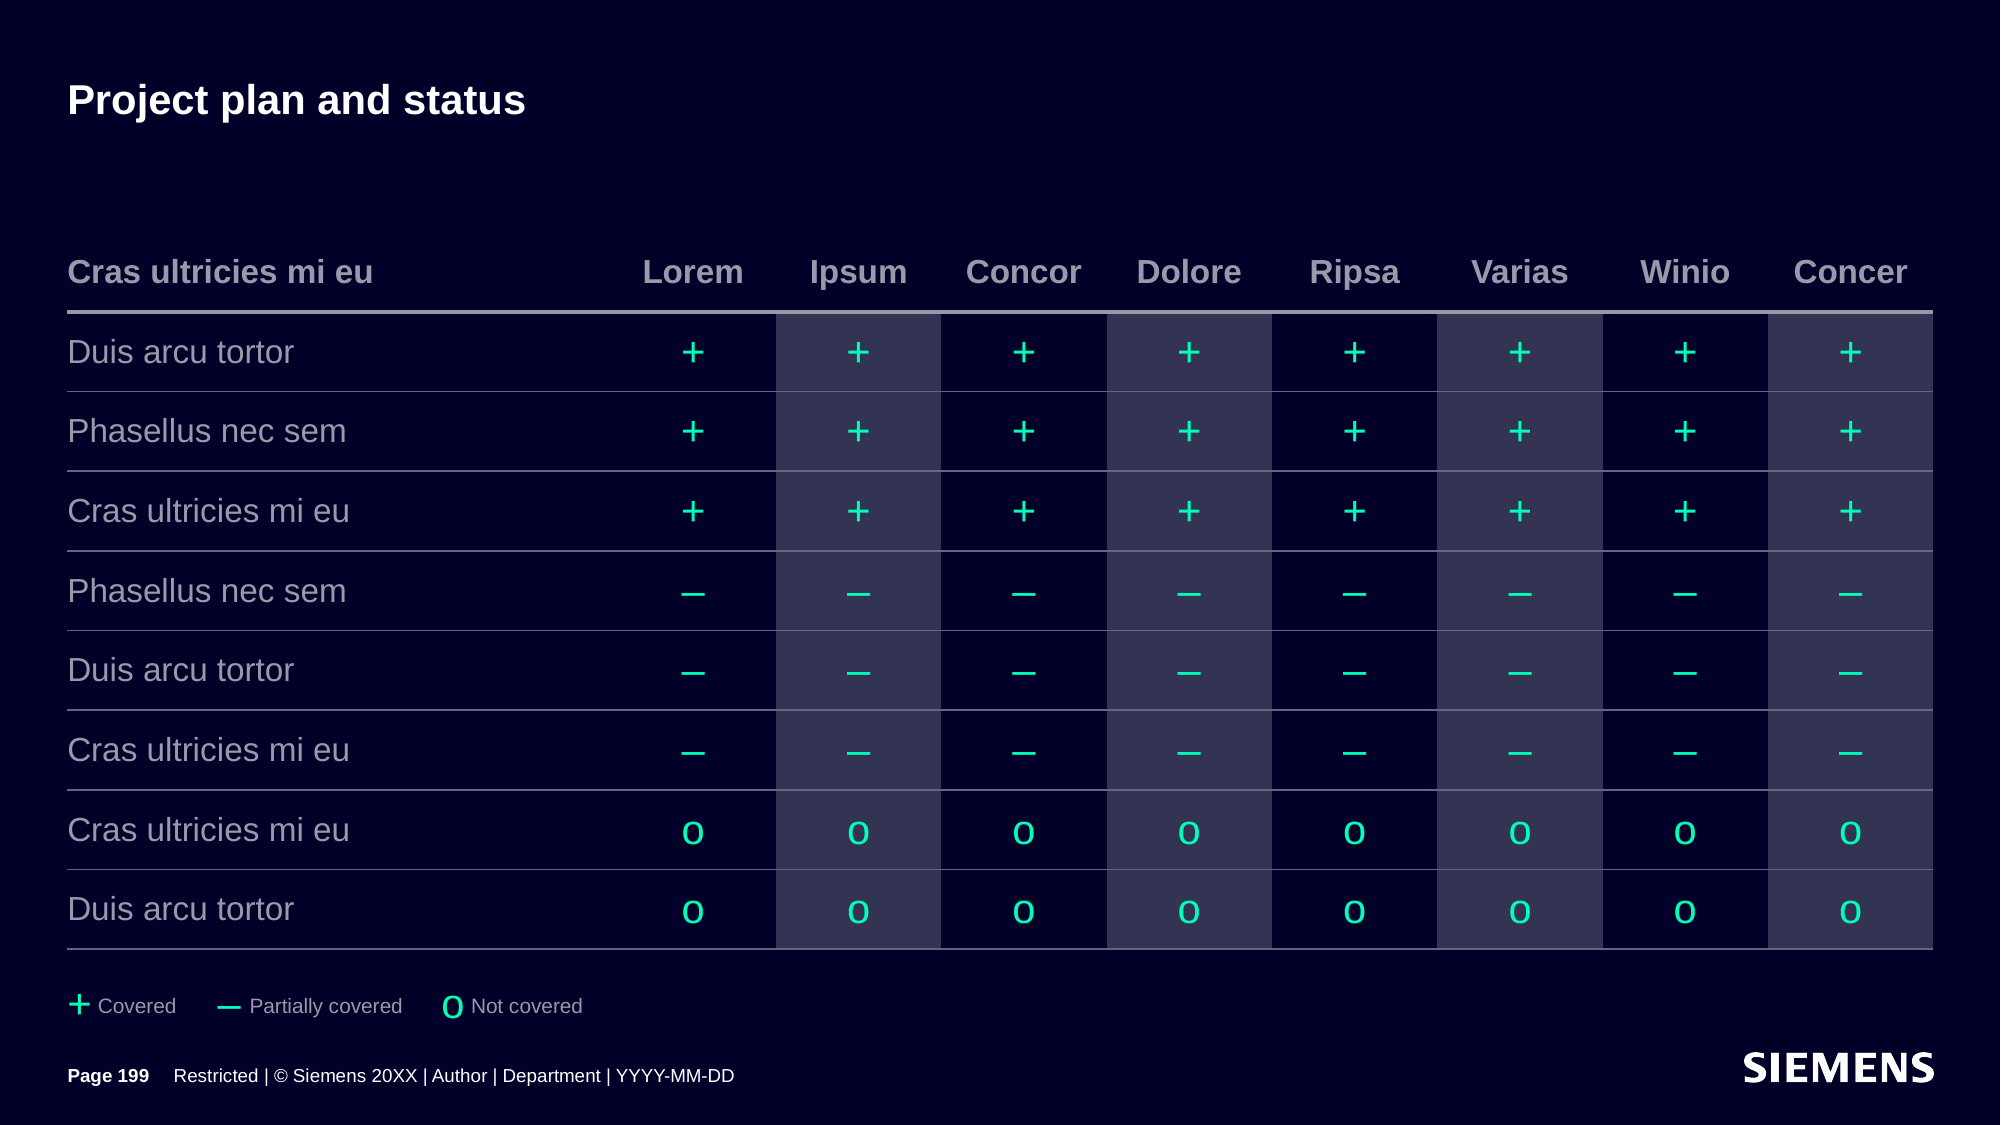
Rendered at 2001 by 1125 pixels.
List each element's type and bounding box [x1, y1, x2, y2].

footer [174, 1035, 1686, 1125]
table_cell [67, 791, 1933, 869]
table_cell [67, 472, 1933, 550]
table_cell [67, 631, 1933, 709]
picture [1744, 1052, 1934, 1083]
table_cell [67, 711, 1933, 789]
text_box [67, 976, 584, 1027]
table_cell [67, 392, 1933, 470]
table_header [67, 232, 1933, 310]
slide_number [67, 1035, 174, 1125]
table_cell [67, 314, 1933, 391]
table_cell [67, 870, 1933, 948]
table_cell [67, 552, 1933, 630]
title [67, 78, 1686, 173]
